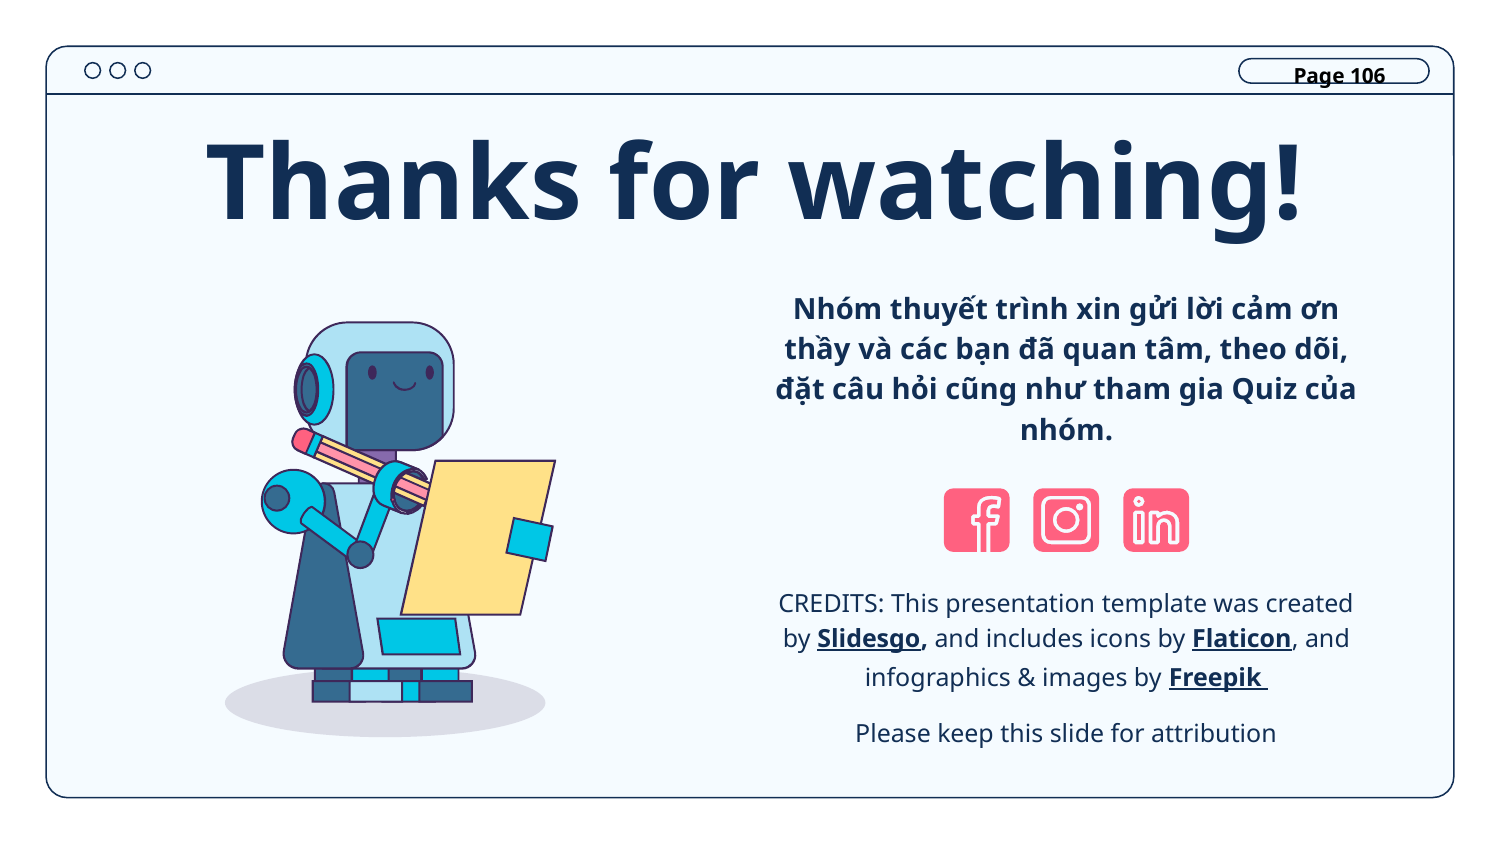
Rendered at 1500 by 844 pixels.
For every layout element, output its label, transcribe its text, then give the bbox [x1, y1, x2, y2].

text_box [224, 321, 557, 738]
subtitle Nhóm thuyết trình xin gửi lời cảm ơn thầy và các bạn đã quan tâm, theo dõi, đặt câu hỏi cũng như tham gia Quiz của nhóm. [750, 275, 1383, 456]
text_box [1033, 488, 1100, 553]
text_box Please keep this slide for attribution [750, 702, 1383, 746]
text_box Page 106 [1278, 55, 1406, 96]
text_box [943, 488, 1010, 553]
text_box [1123, 488, 1190, 553]
title Thanks for watching! [54, 100, 1455, 274]
